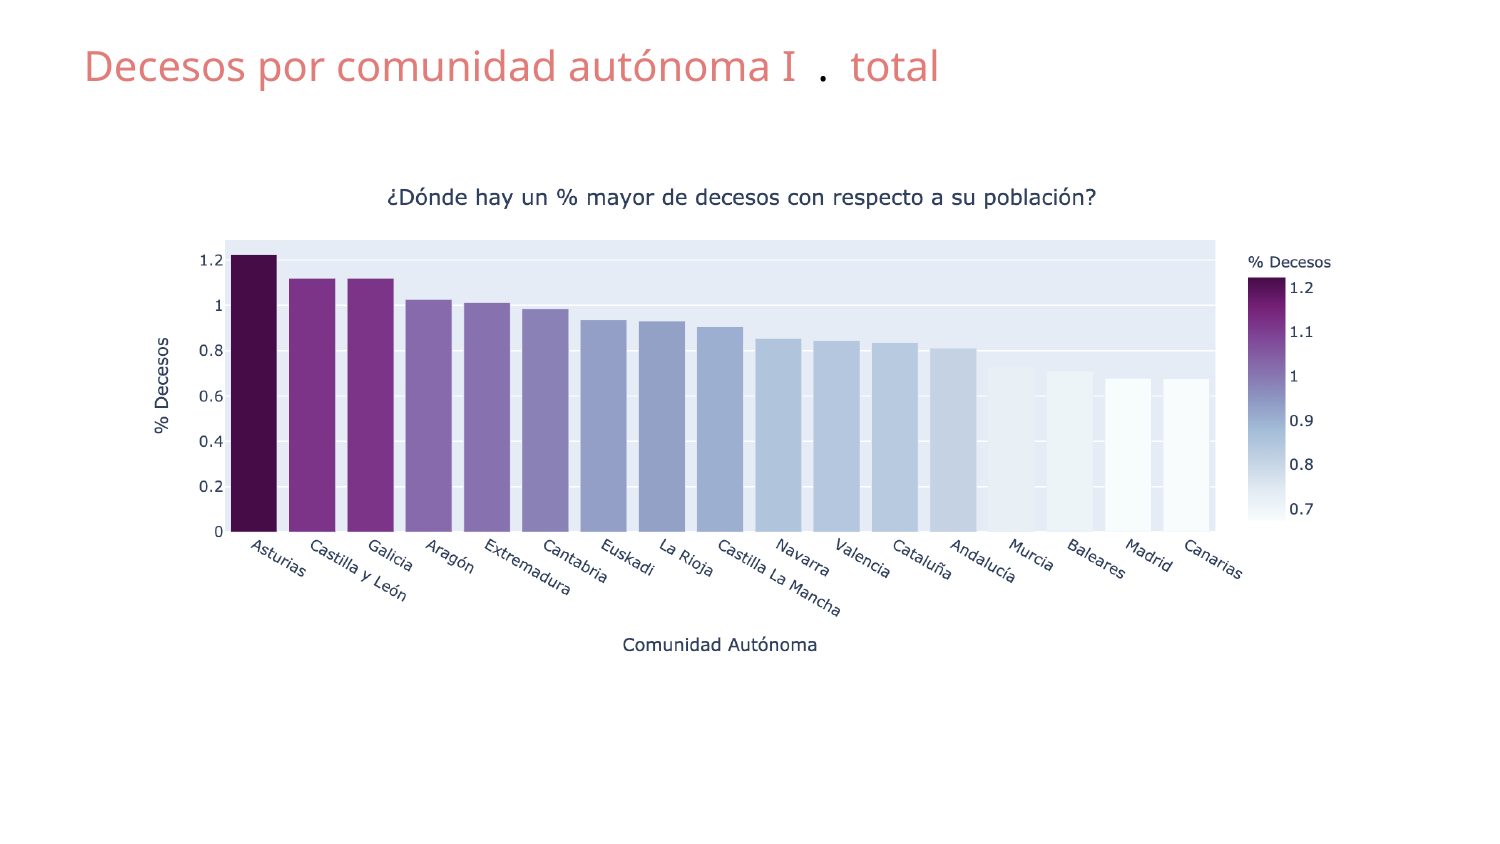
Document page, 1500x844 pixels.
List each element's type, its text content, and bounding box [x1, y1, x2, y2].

picture [112, 172, 1346, 667]
title Decesos por comunidad autónoma I . total [68, 24, 979, 119]
